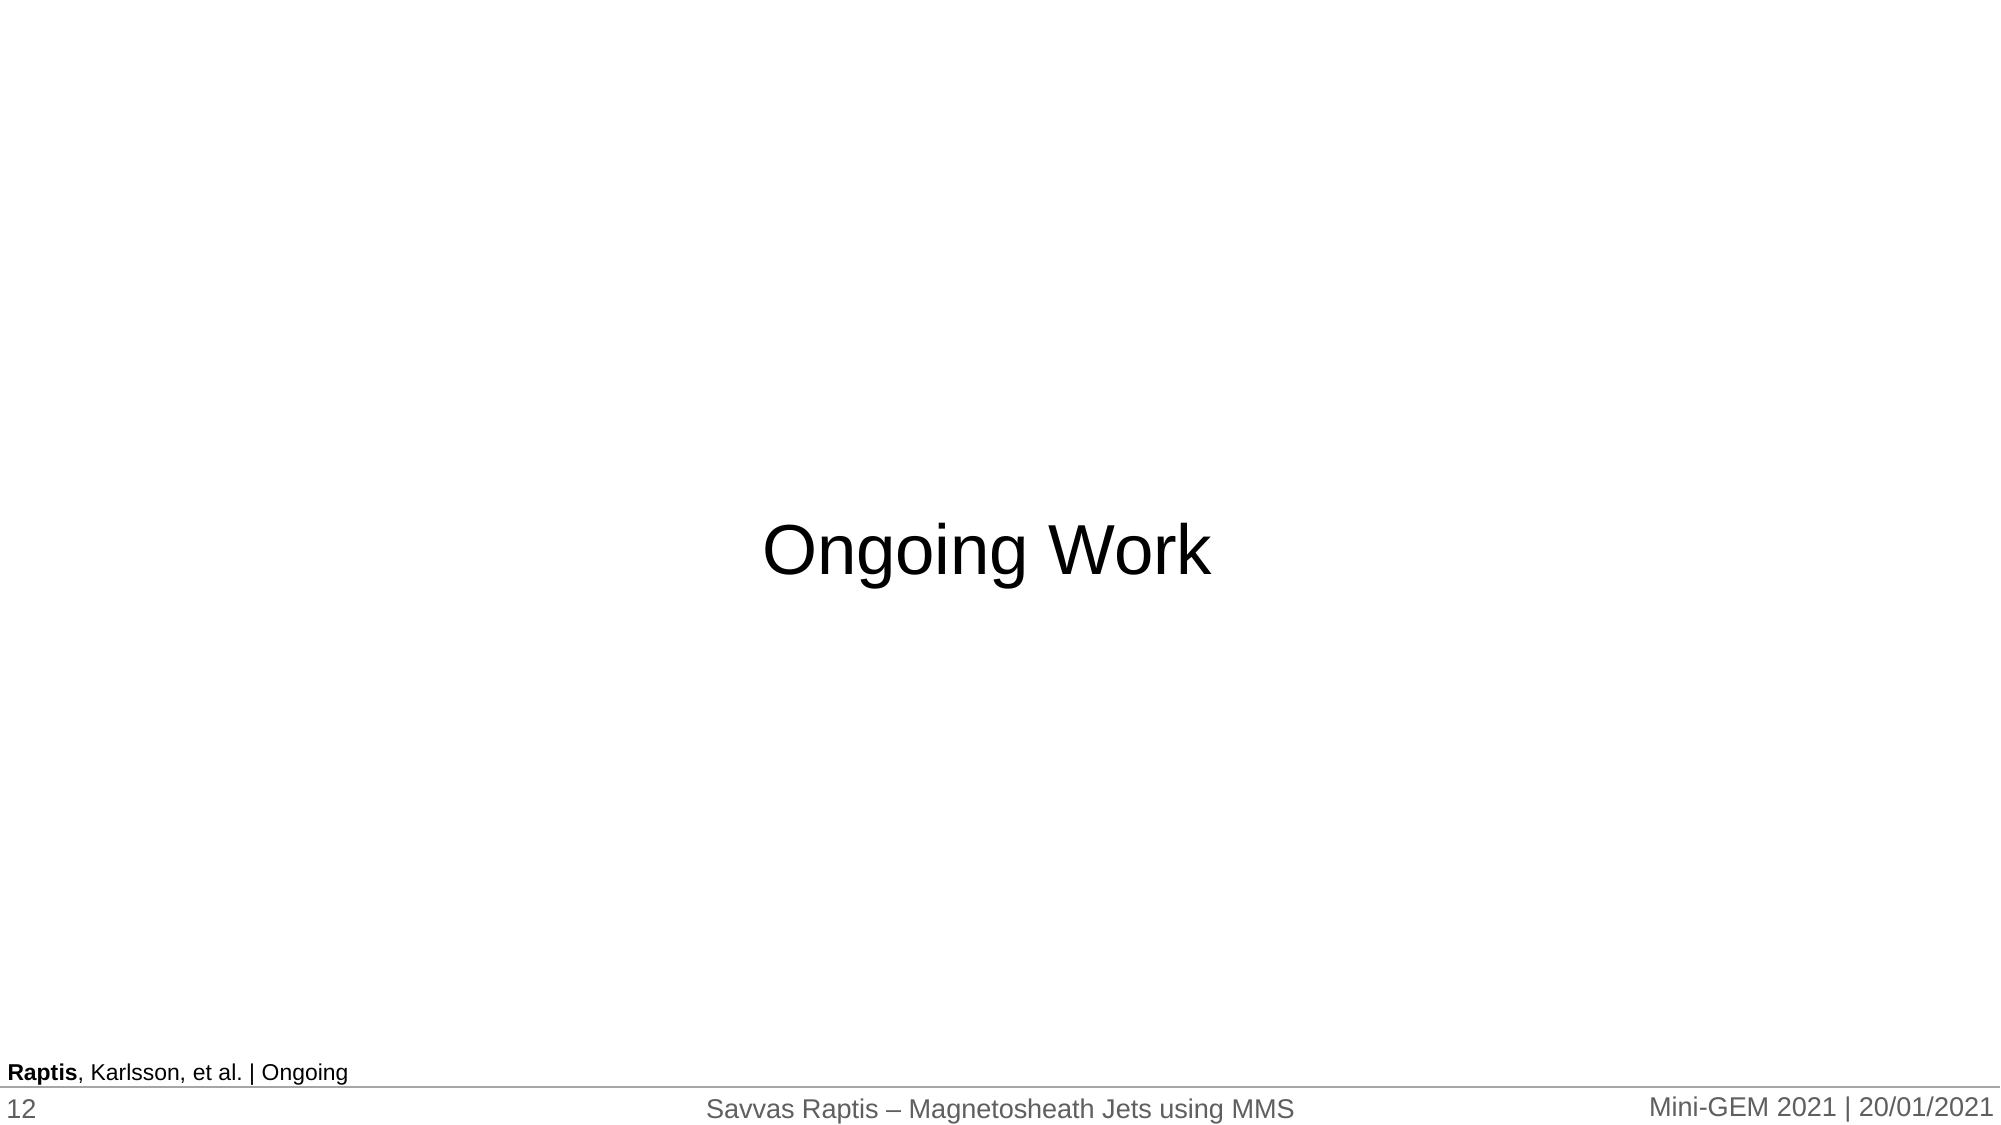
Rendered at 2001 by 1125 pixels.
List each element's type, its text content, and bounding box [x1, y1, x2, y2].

text_box Raptis, Karlsson, et al. | Ongoing [0, 1050, 364, 1093]
list Ongoing Work [69, 0, 1906, 1092]
